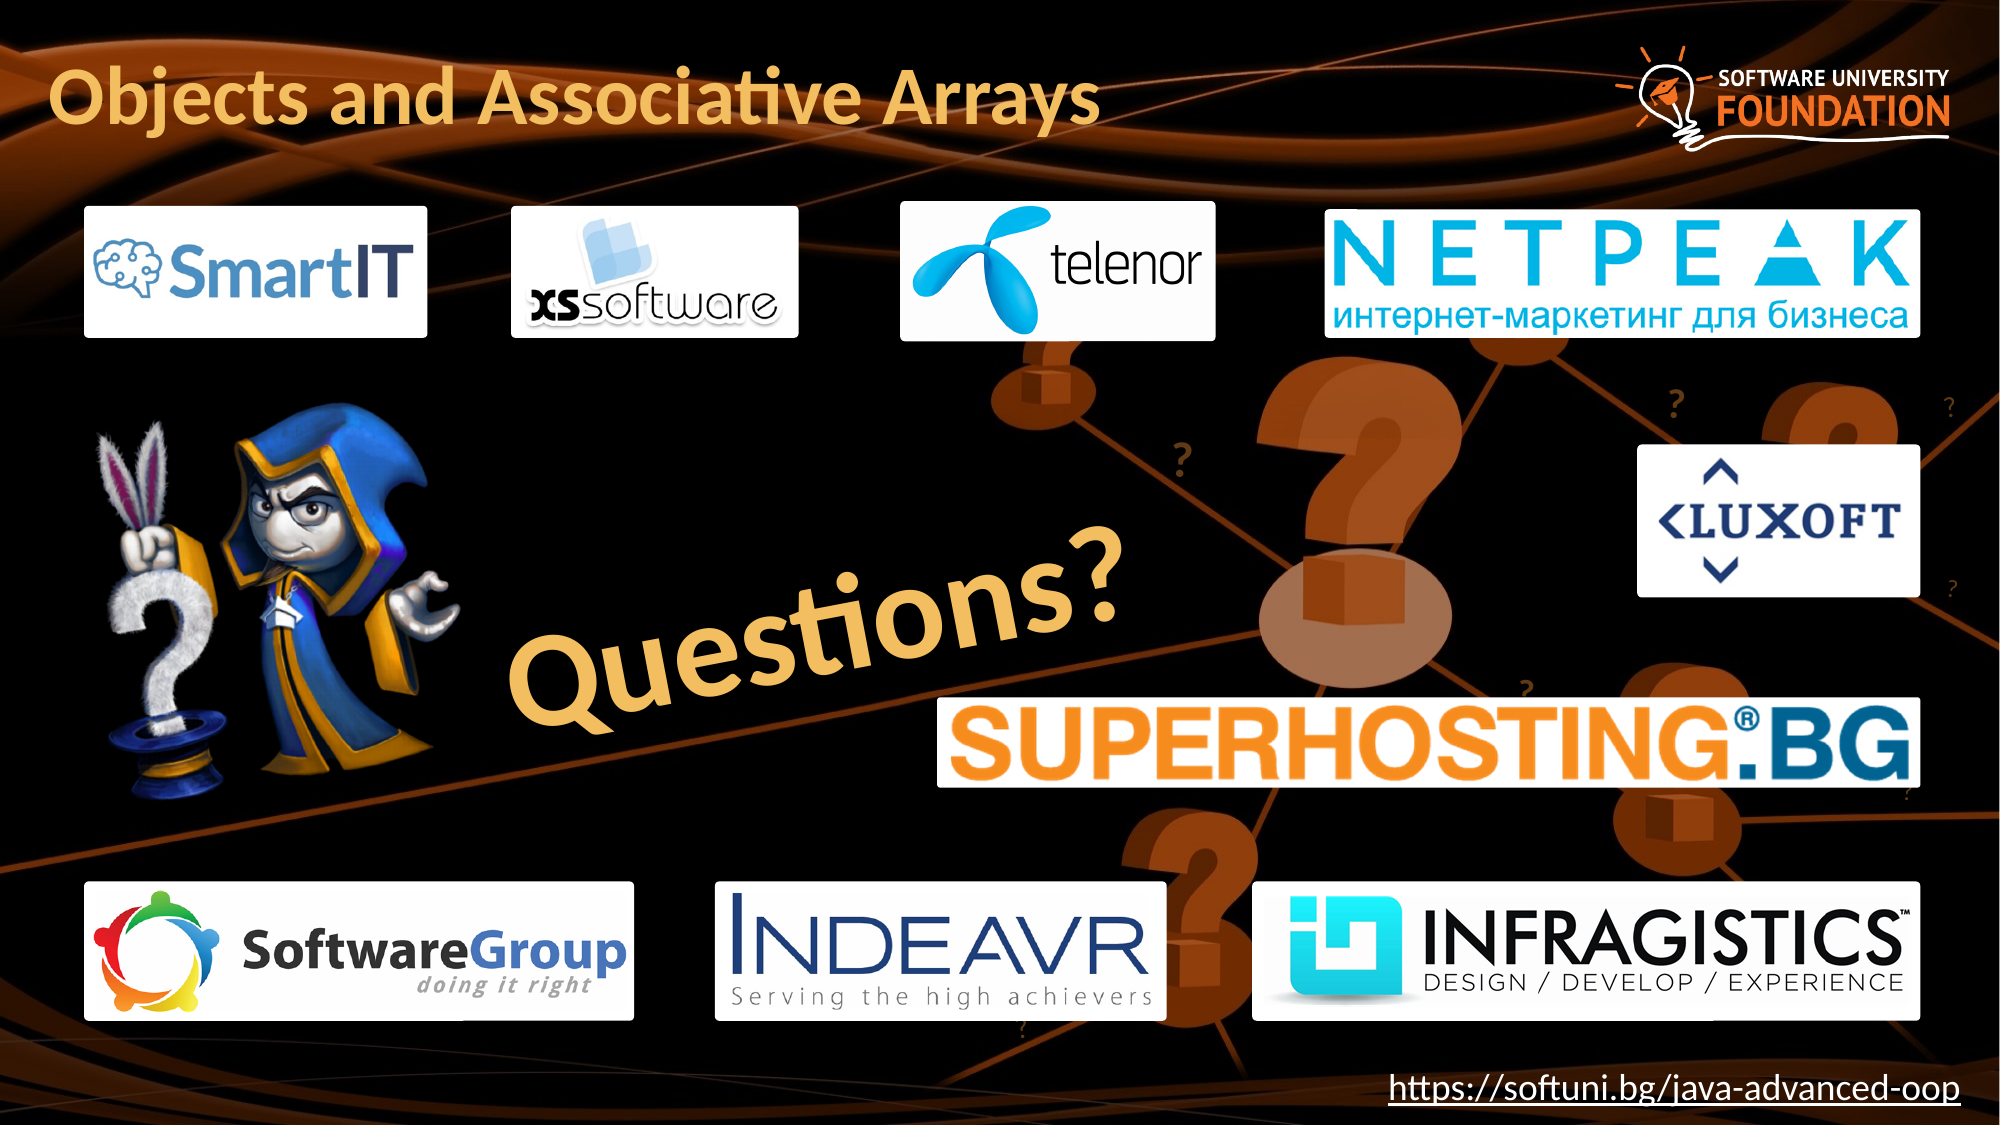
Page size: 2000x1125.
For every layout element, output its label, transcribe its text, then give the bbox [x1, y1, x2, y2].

picture [0, 0, 2000, 1125]
text_box https://softuni.bg/java-advanced-oop [255, 1054, 1976, 1114]
title Objects and Associative Arrays [30, 6, 1602, 189]
